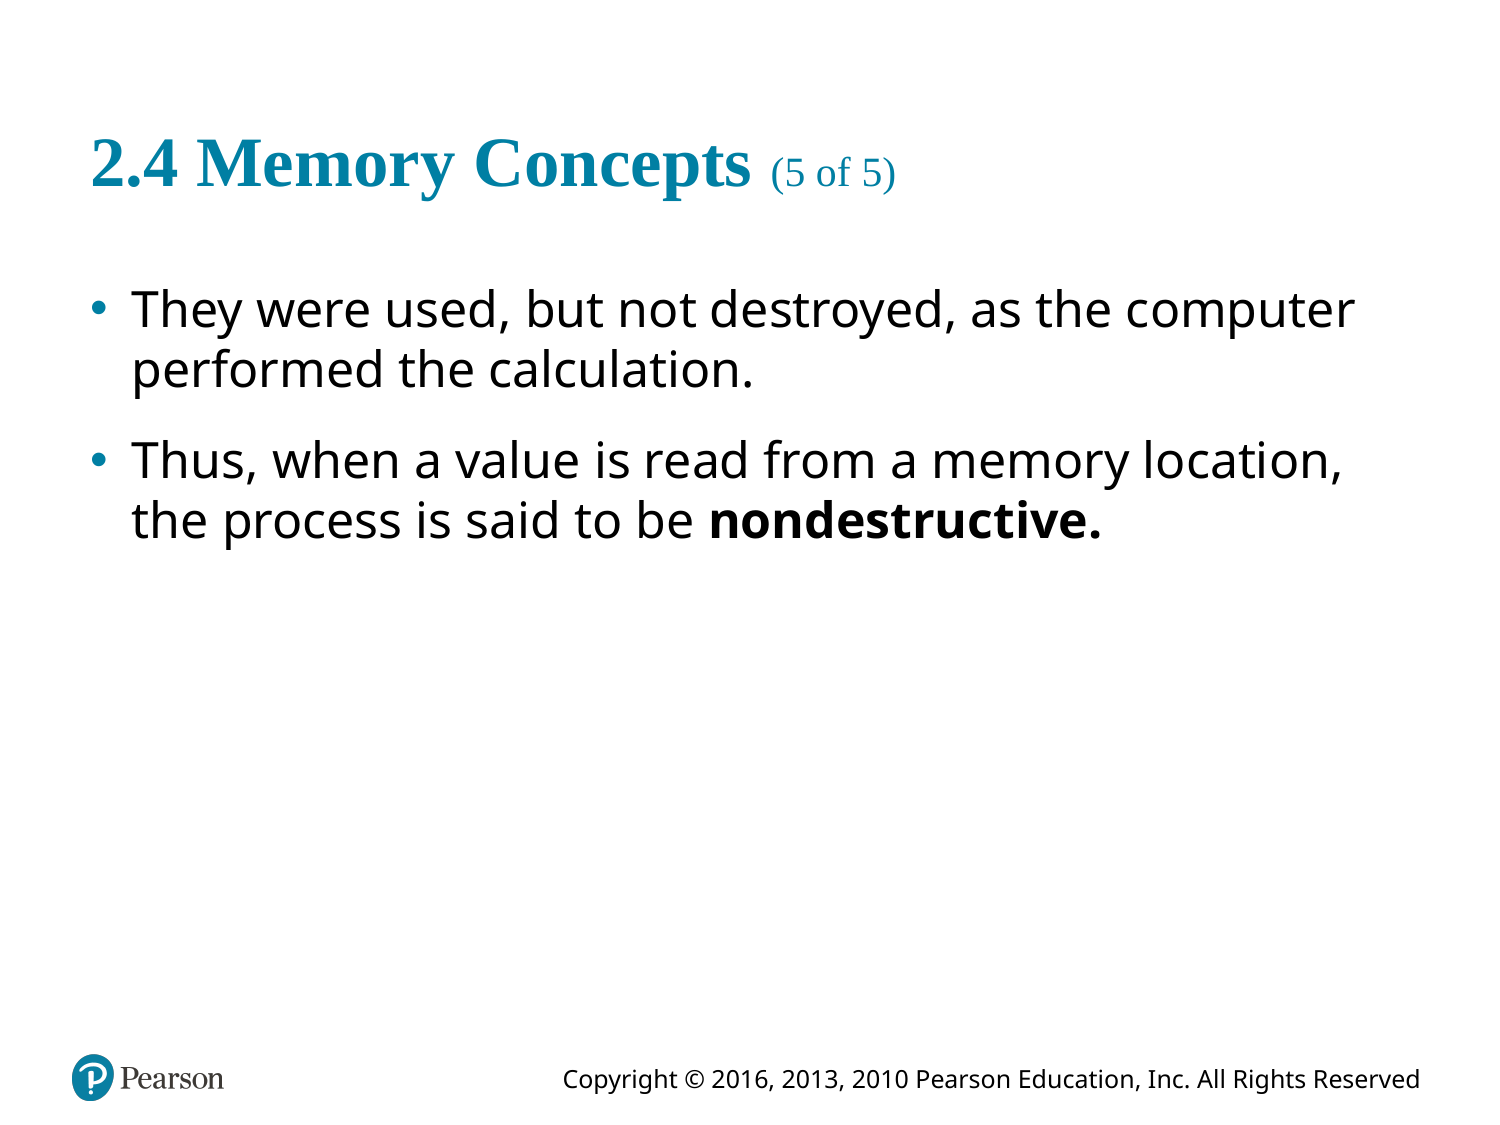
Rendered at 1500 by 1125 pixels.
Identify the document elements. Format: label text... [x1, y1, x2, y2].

picture [98, 1054, 224, 1101]
picture [72, 1087, 83, 1101]
picture [72, 1054, 88, 1070]
title 2.4 Memory Concepts (5 of 5) [75, 0, 1425, 216]
list They were used, but not destroyed, as the computer performed the calculation. Thus, when a value is read from a memory location, the process is said to be nondestructive. [75, 262, 1425, 931]
picture [80, 1063, 106, 1088]
